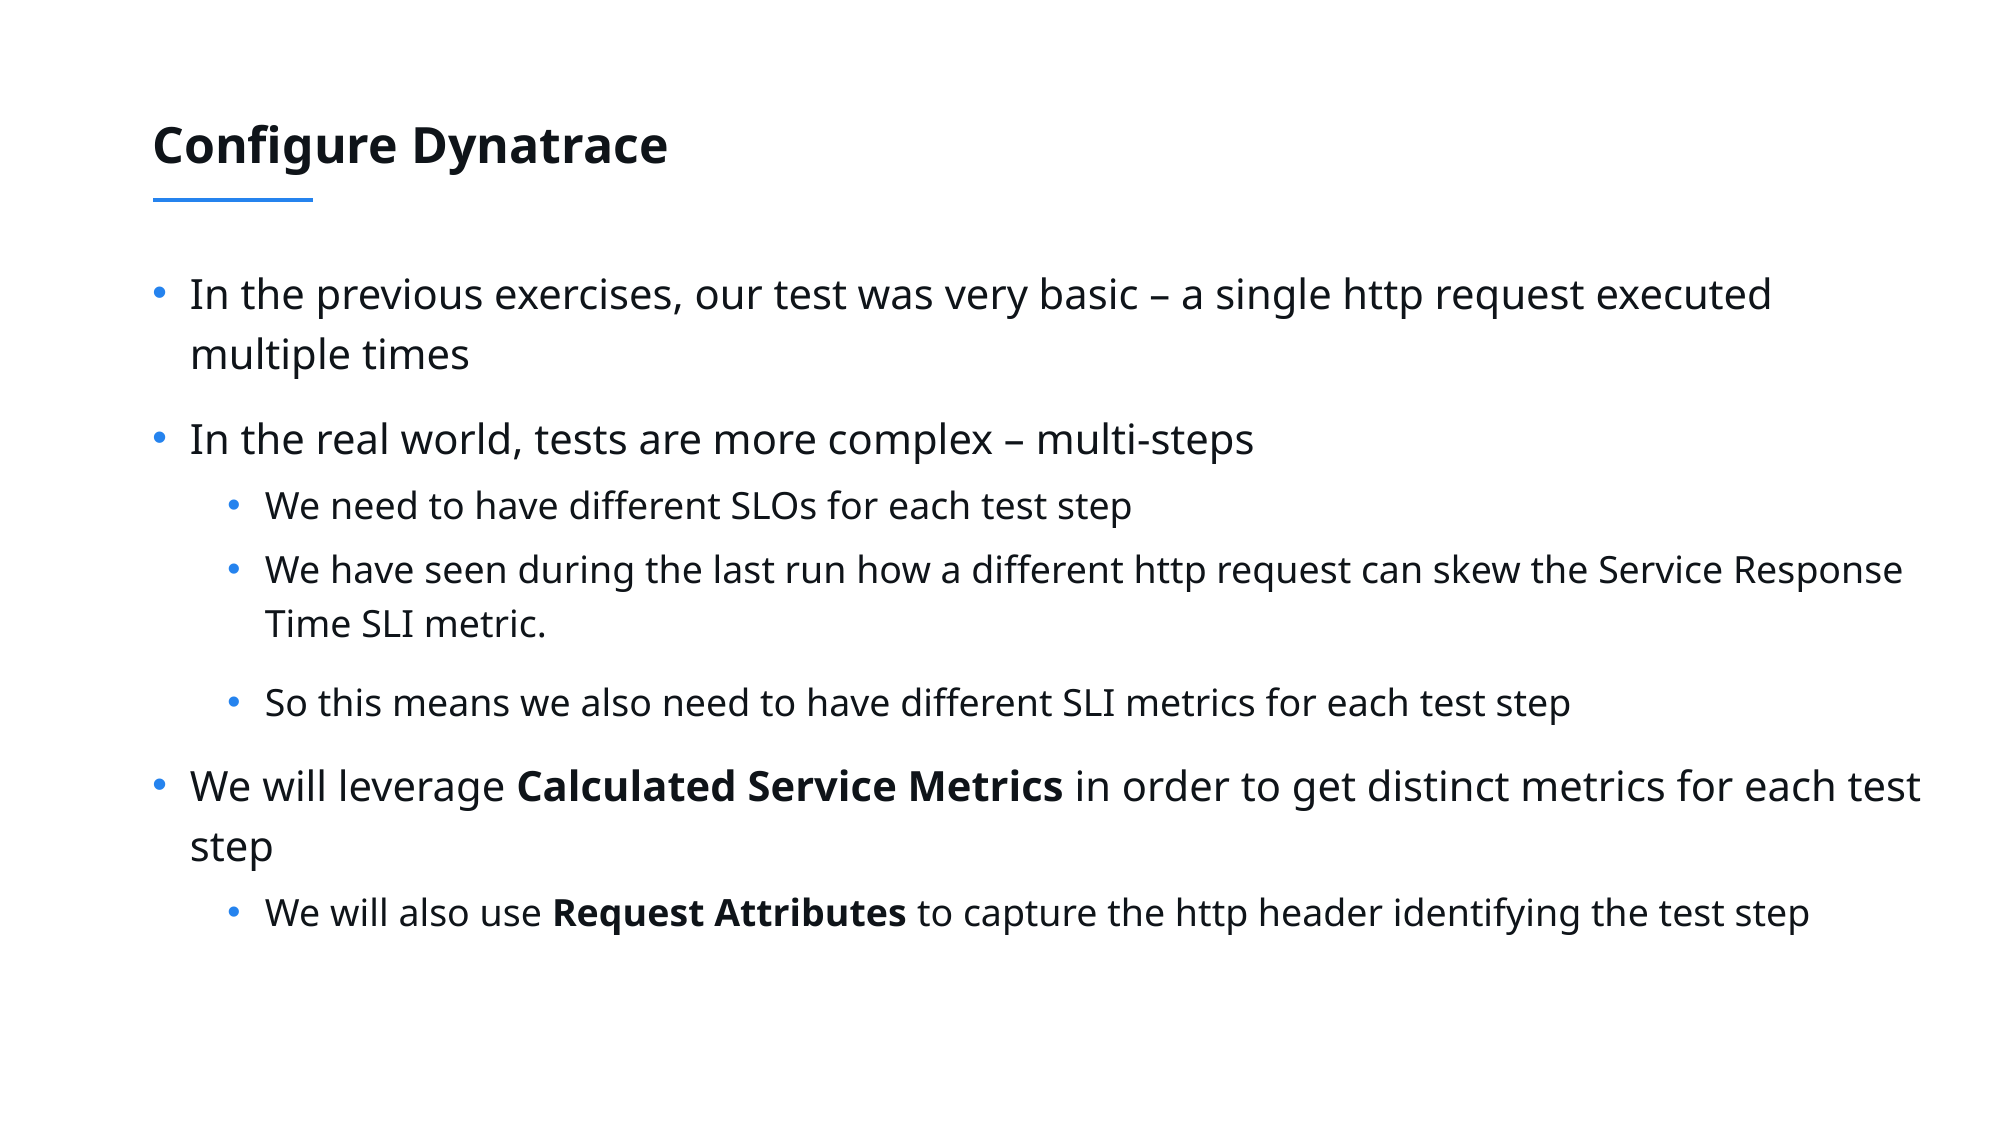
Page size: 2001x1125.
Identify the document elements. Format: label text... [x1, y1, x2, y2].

text_box In the previous exercises, our test was very basic – a single http request executed multiple times In the real world, tests are more complex – multi-steps We need to have different SLOs for each test step We have seen during the last run how a different http request can skew the Service Response Time SLI metric. So this means we also need to have different SLI metrics for each test step We will leverage Calculated Service Metrics in order to get distinct metrics for each test step We will also use Request Attributes to capture the http header identifying the test step [137, 249, 1950, 1014]
title Configure Dynatrace [137, 59, 1863, 181]
